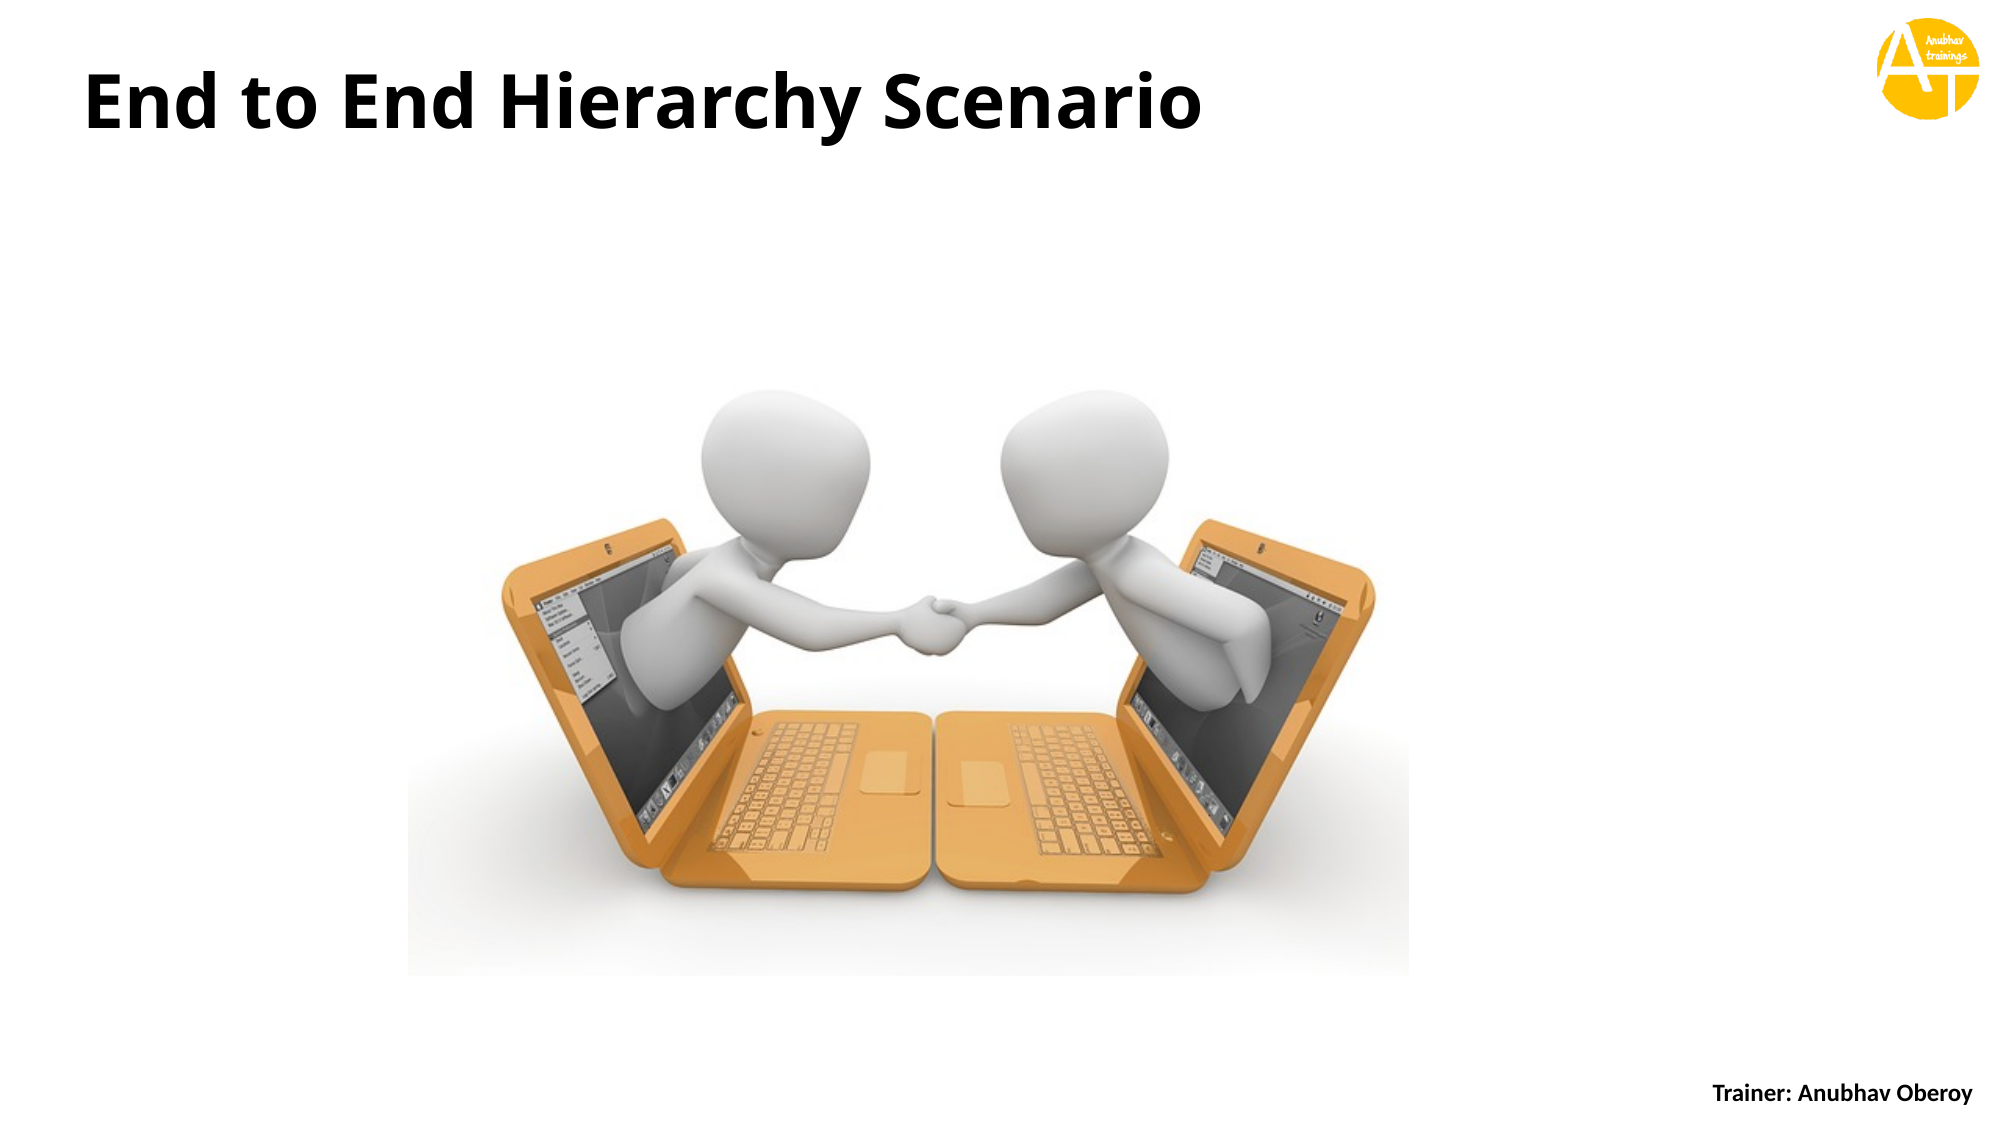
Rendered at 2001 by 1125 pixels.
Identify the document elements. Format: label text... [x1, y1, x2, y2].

picture [408, 261, 1409, 976]
text_box End to End Hierarchy Scenario [67, 55, 1921, 173]
footer Trainer: Anubhav Oberoy [1660, 1074, 2000, 1108]
picture [1866, 11, 1985, 128]
text_box [42, 30, 1866, 148]
